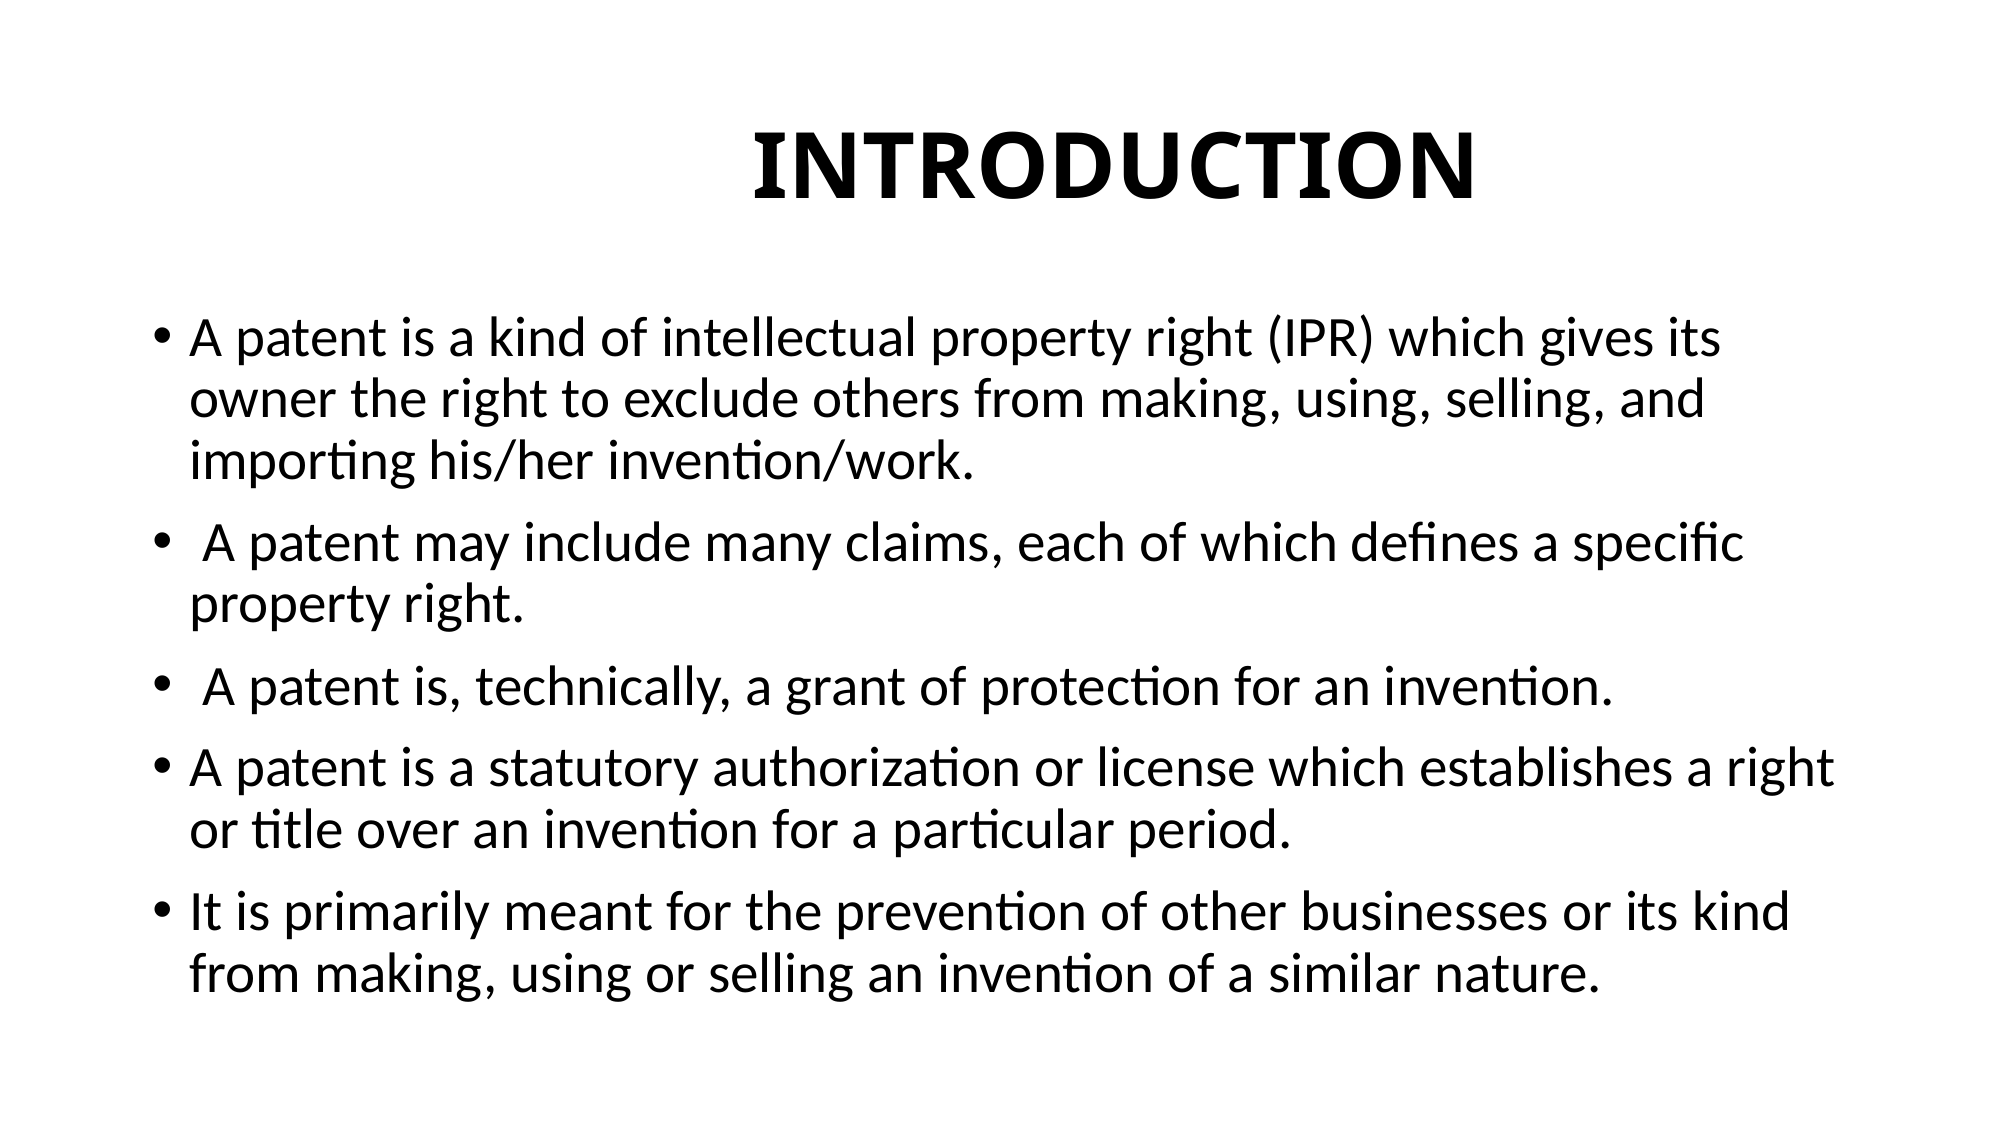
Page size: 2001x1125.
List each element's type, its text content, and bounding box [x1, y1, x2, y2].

title INTRODUCTION [137, 59, 1863, 278]
list A patent is a kind of intellectual property right (IPR) which gives its owner the right to exclude others from making, using, selling, and importing his/her invention/work. A patent may include many claims, each of which defines a specific property right. A patent is, technically, a grant of protection for an invention. A patent is a statutory authorization or license which establishes a right or title over an invention for a particular period. It is primarily meant for the prevention of other businesses or its kind from making, using or selling an invention of a similar nature. [137, 299, 1863, 1014]
